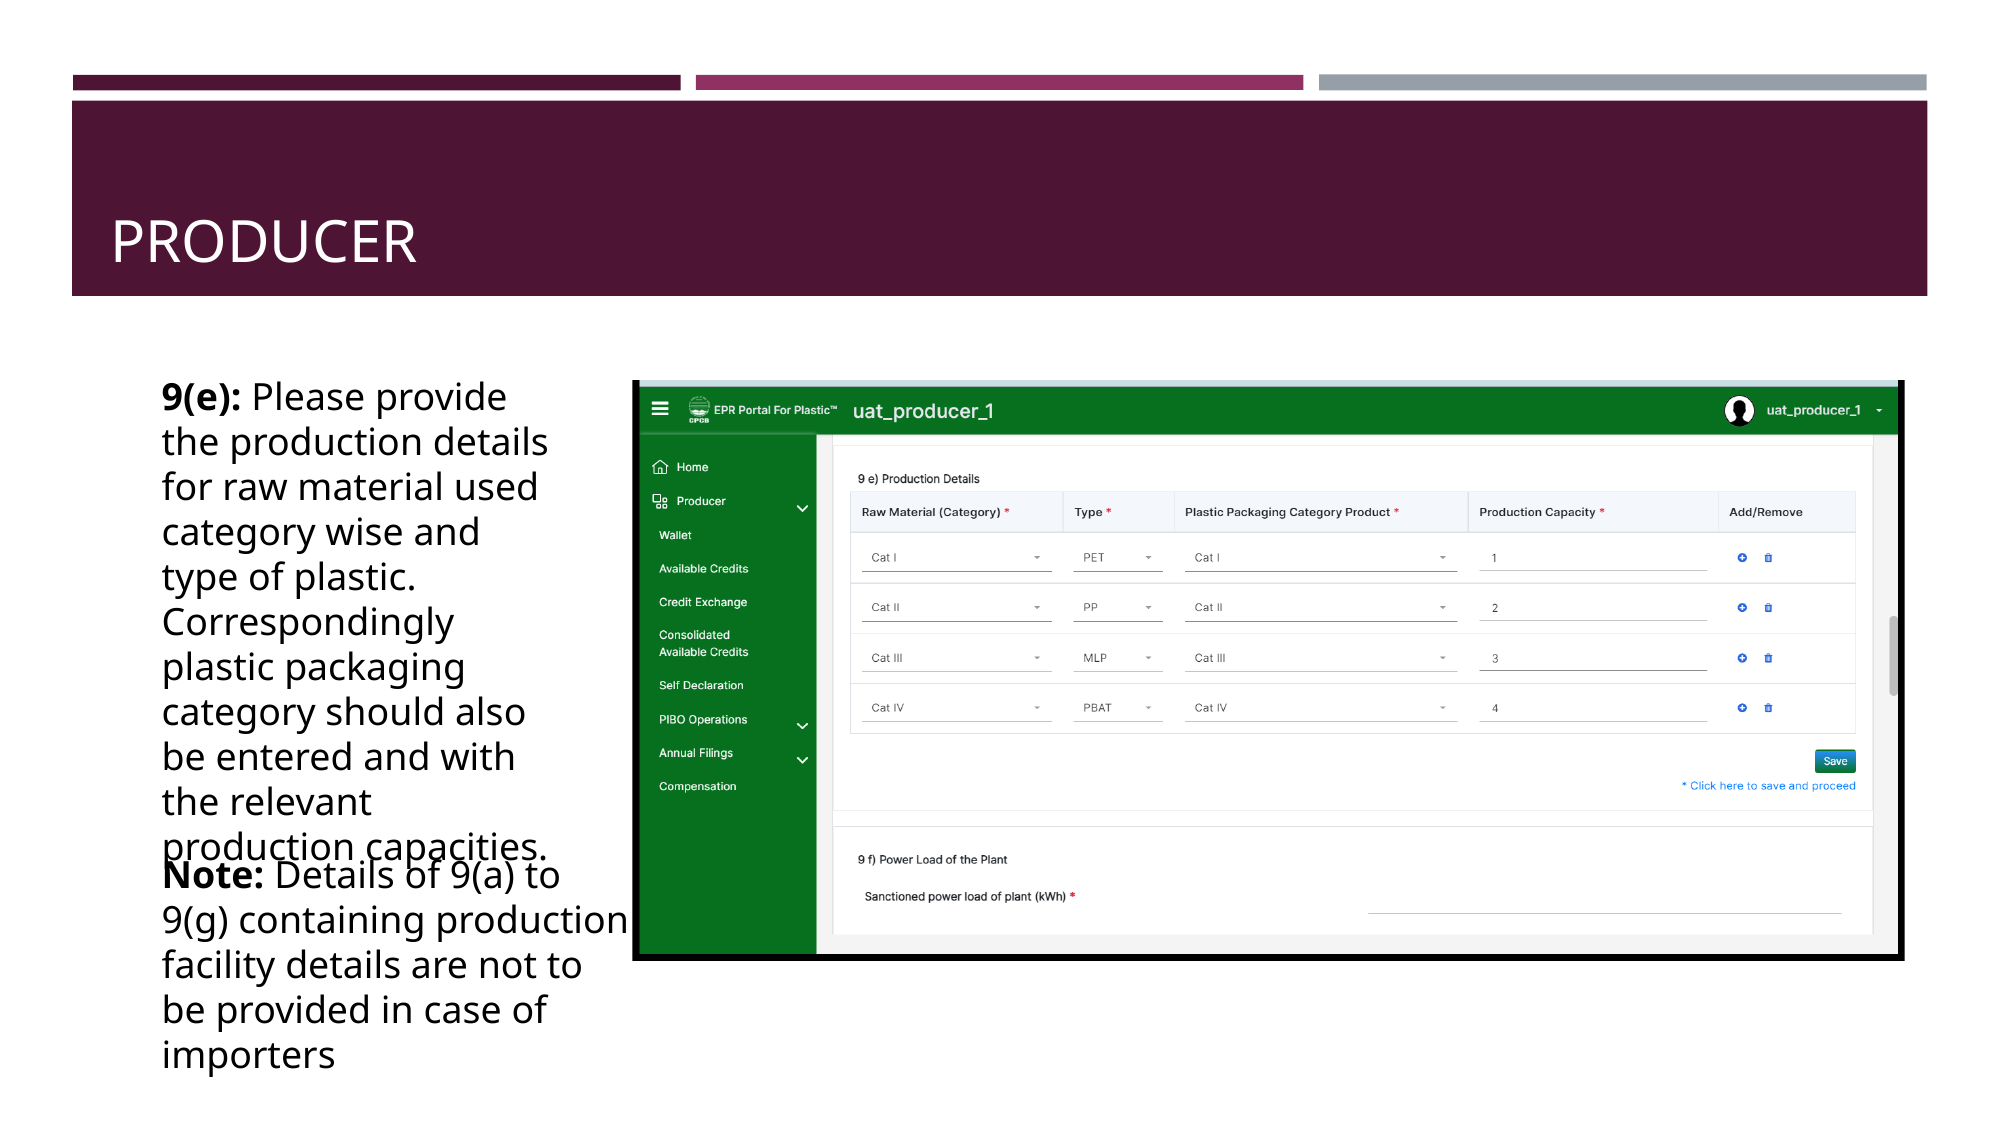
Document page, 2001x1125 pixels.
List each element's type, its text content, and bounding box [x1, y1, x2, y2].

text_box Note: Details of 9(a) to 9(g) containing production facility details are not to be provided in case of importers [146, 843, 652, 1084]
text_box 9(e): Please provide the production details for raw material used category wise and type of plastic. Correspondingly plastic packaging category should also be entered and with the relevant production capacities. [146, 365, 573, 843]
title PRODUCER [95, 115, 1905, 282]
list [631, 380, 1905, 962]
